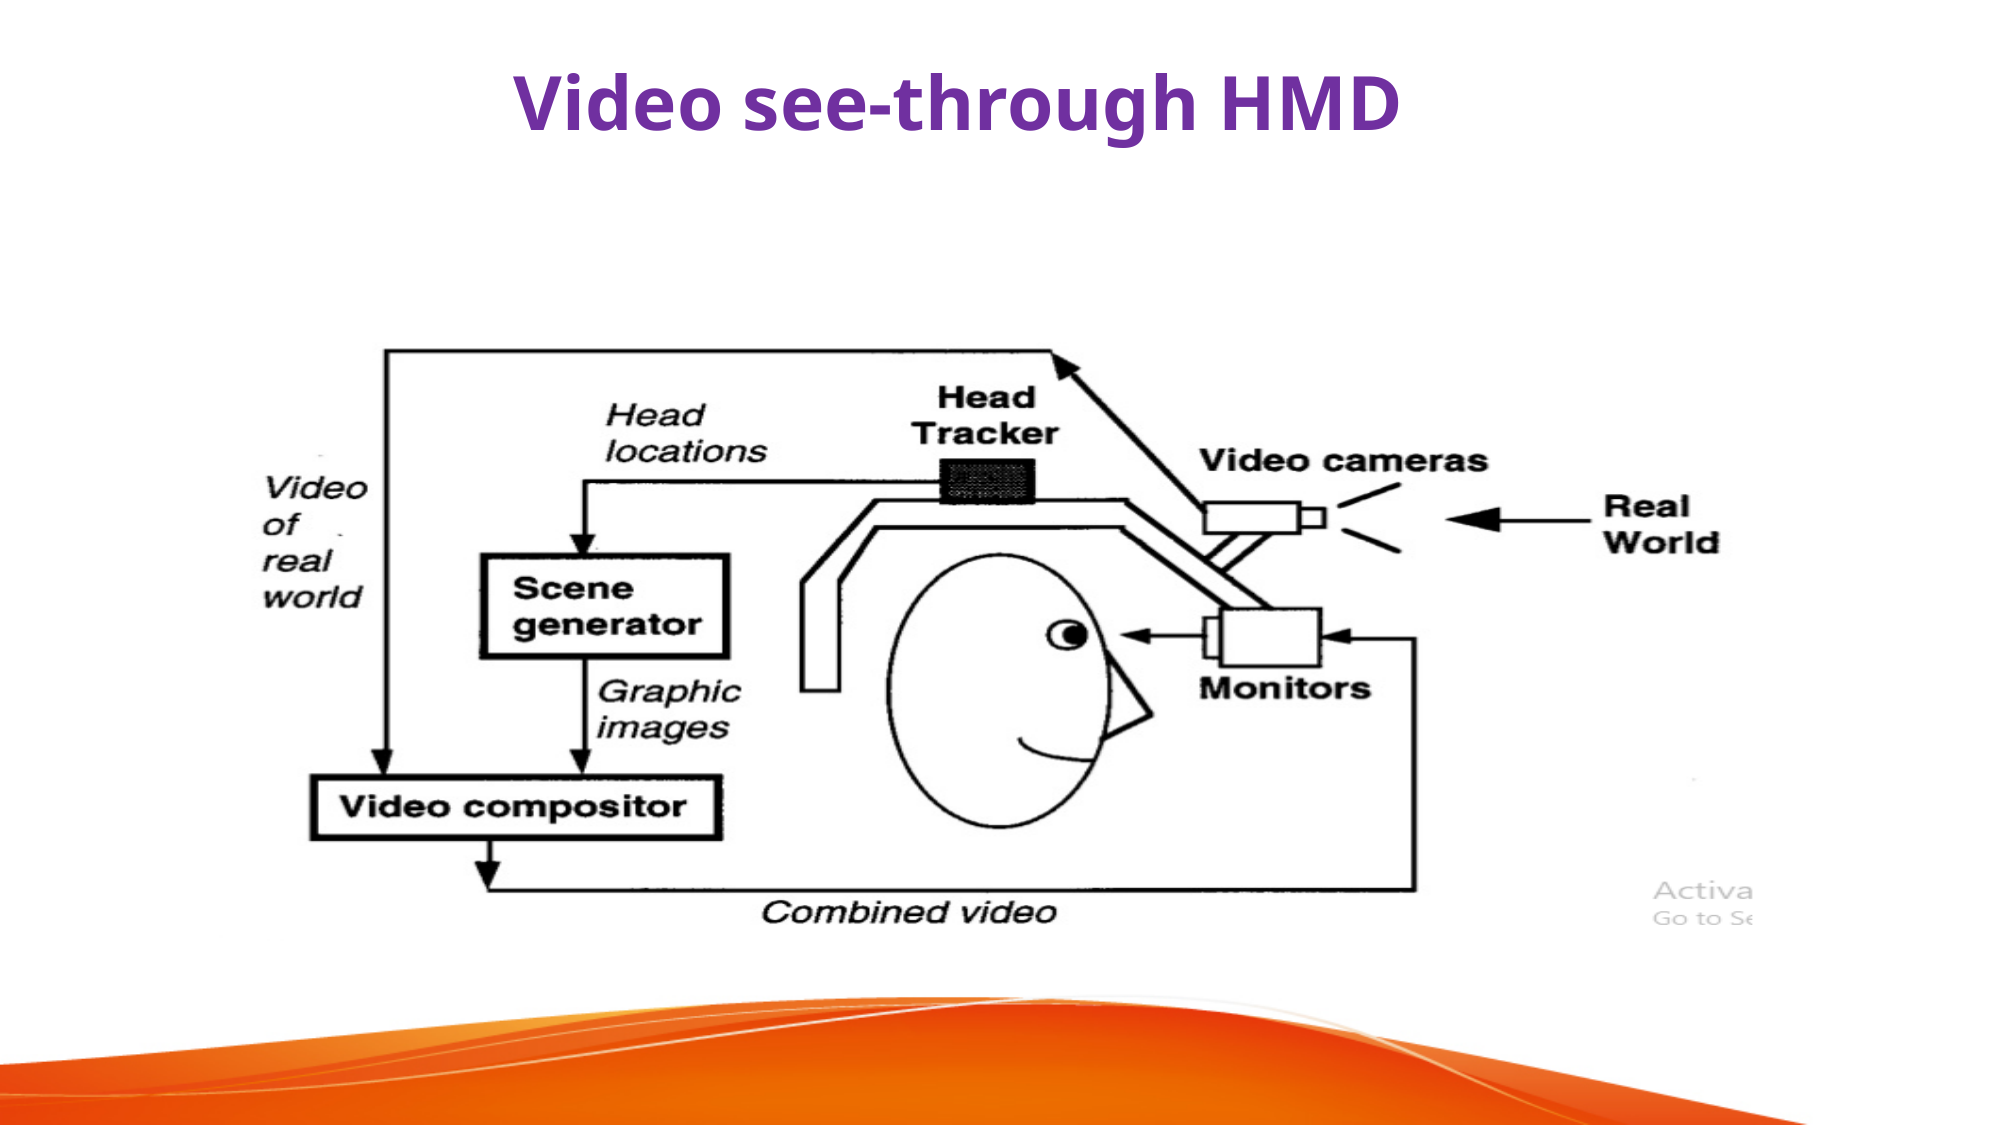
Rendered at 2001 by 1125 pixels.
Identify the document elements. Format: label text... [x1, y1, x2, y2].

text_box Video see-through HMD [463, 48, 1454, 154]
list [217, 329, 1753, 941]
picture [0, 0, 2000, 1125]
